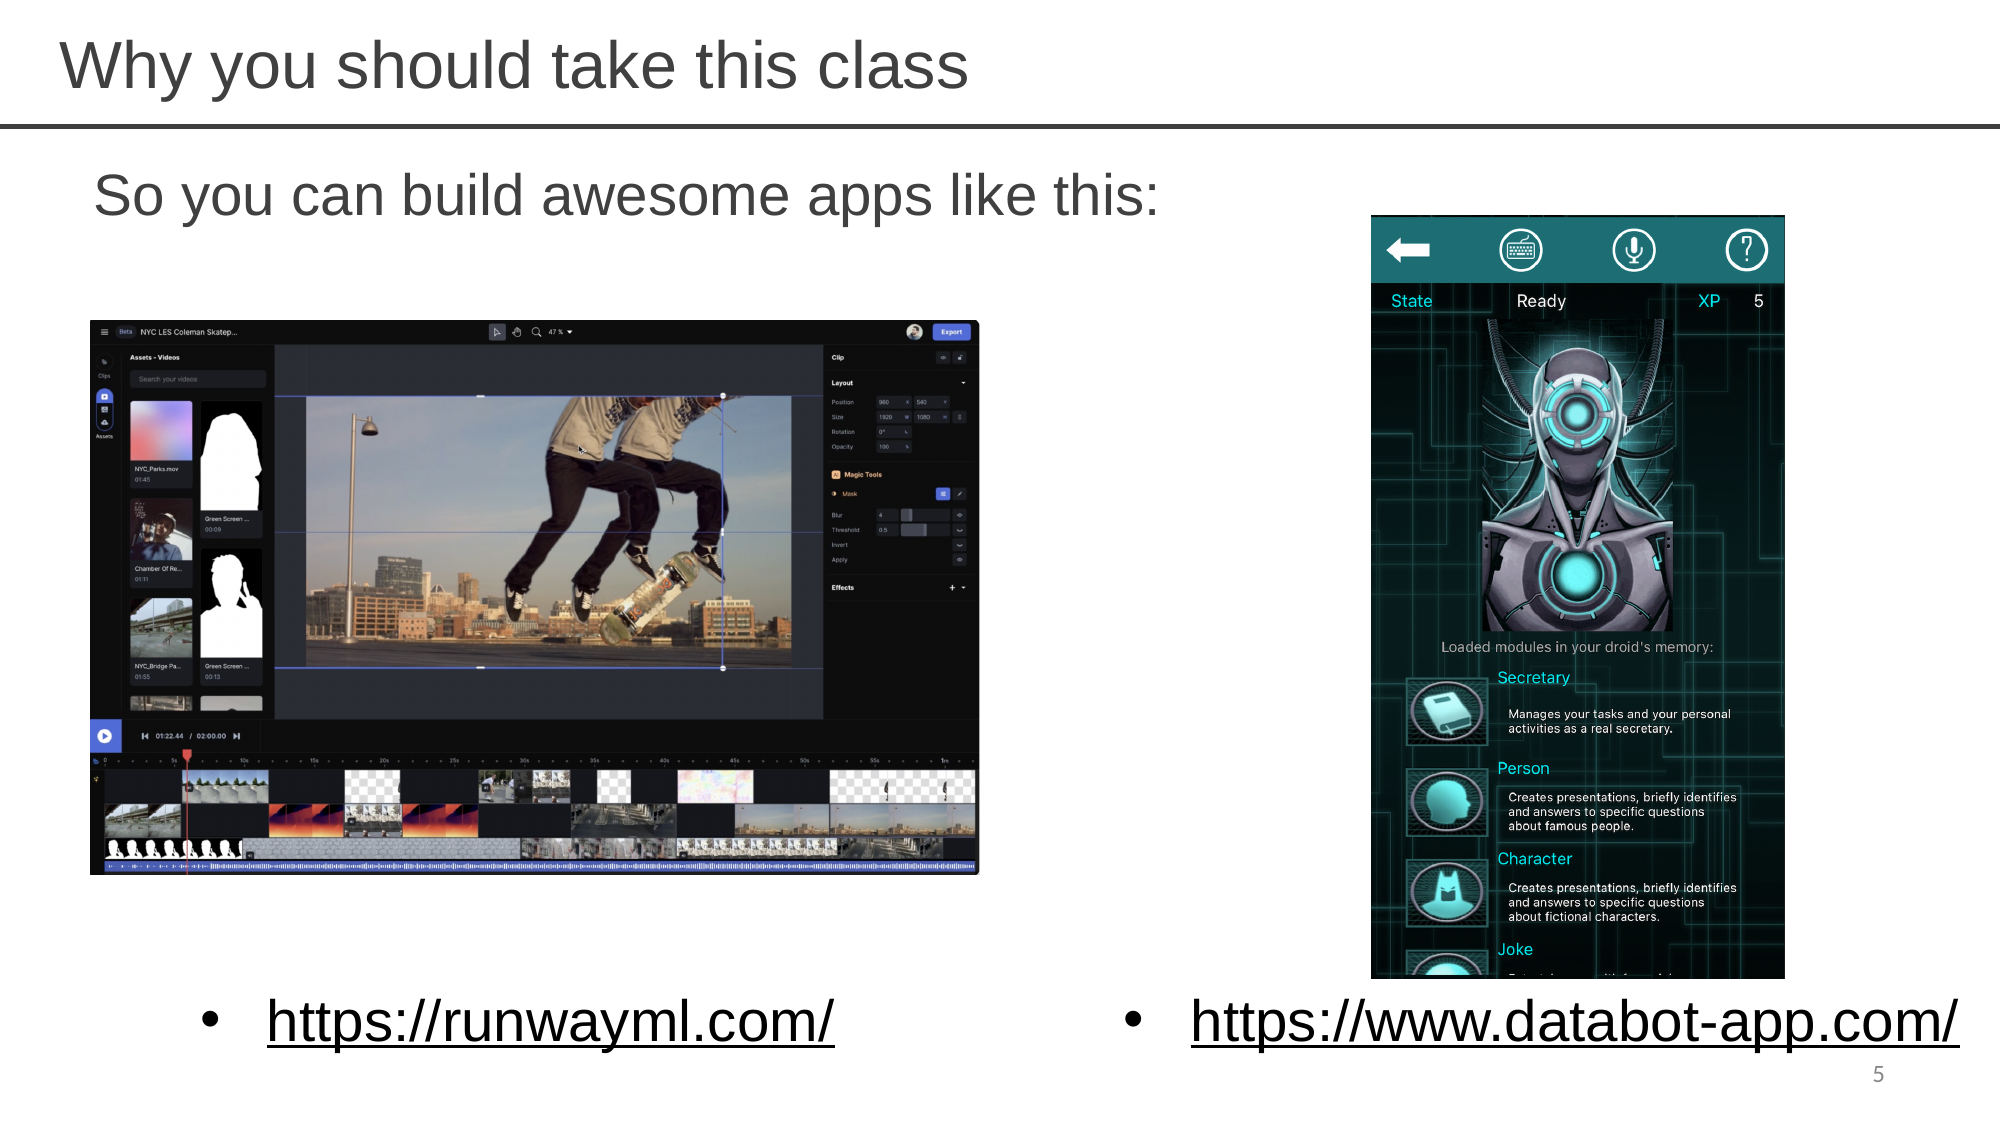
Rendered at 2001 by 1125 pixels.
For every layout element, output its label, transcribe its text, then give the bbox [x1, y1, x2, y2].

text_box https://runwayml.com/ [176, 968, 1100, 1068]
picture [90, 319, 981, 875]
text_box https://www.databot-app.com/ [1100, 968, 2000, 1068]
picture [1371, 215, 1786, 980]
title Why you should take this class [44, 14, 1813, 127]
list So you can build awesome apps like this: [78, 149, 1813, 436]
slide_number 5 [1433, 1068, 1900, 1103]
